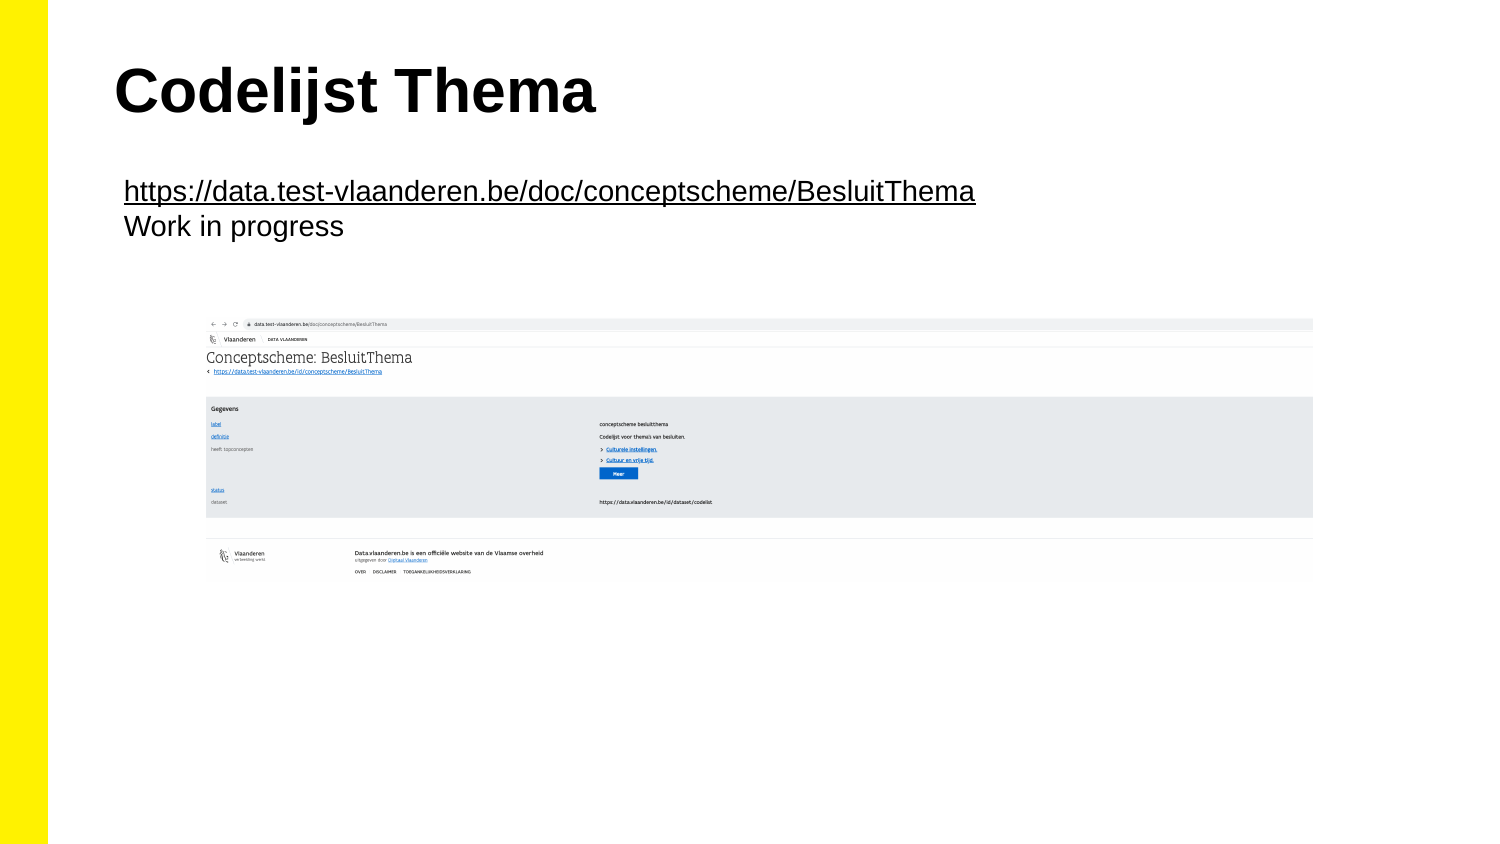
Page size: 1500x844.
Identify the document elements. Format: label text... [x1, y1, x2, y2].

text_box https://data.test-vlaanderen.be/doc/conceptscheme/BesluitThema Work in progress [108, 164, 1323, 250]
text_box Codelijst Thema [103, 44, 1464, 135]
picture [206, 316, 1314, 582]
